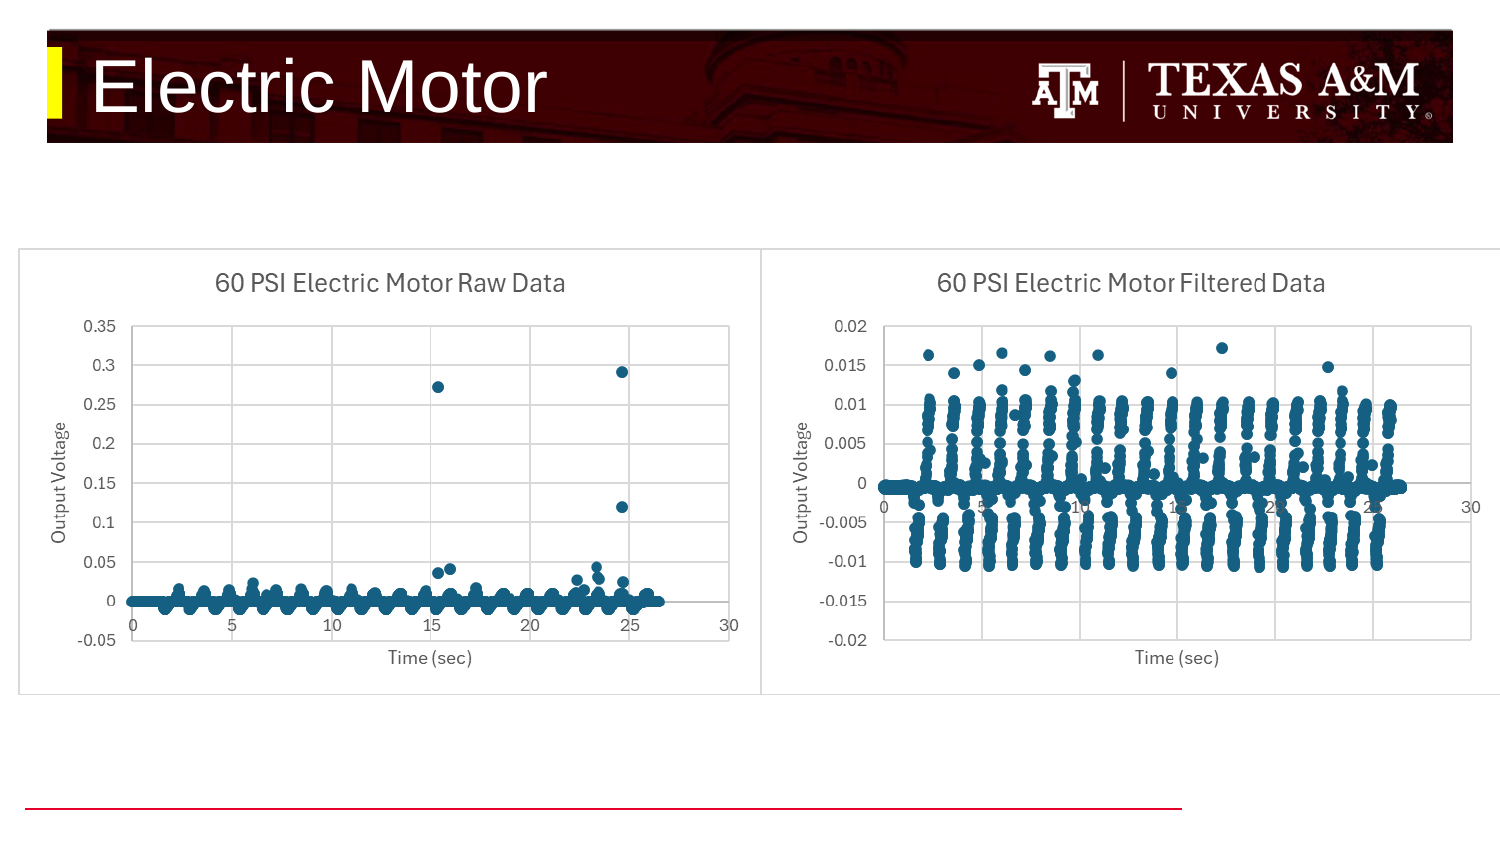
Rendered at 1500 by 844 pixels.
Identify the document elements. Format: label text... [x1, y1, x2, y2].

picture [18, 248, 1500, 696]
picture [1025, 28, 1453, 143]
title Electric Motor [79, 12, 1025, 154]
picture [47, 28, 79, 143]
